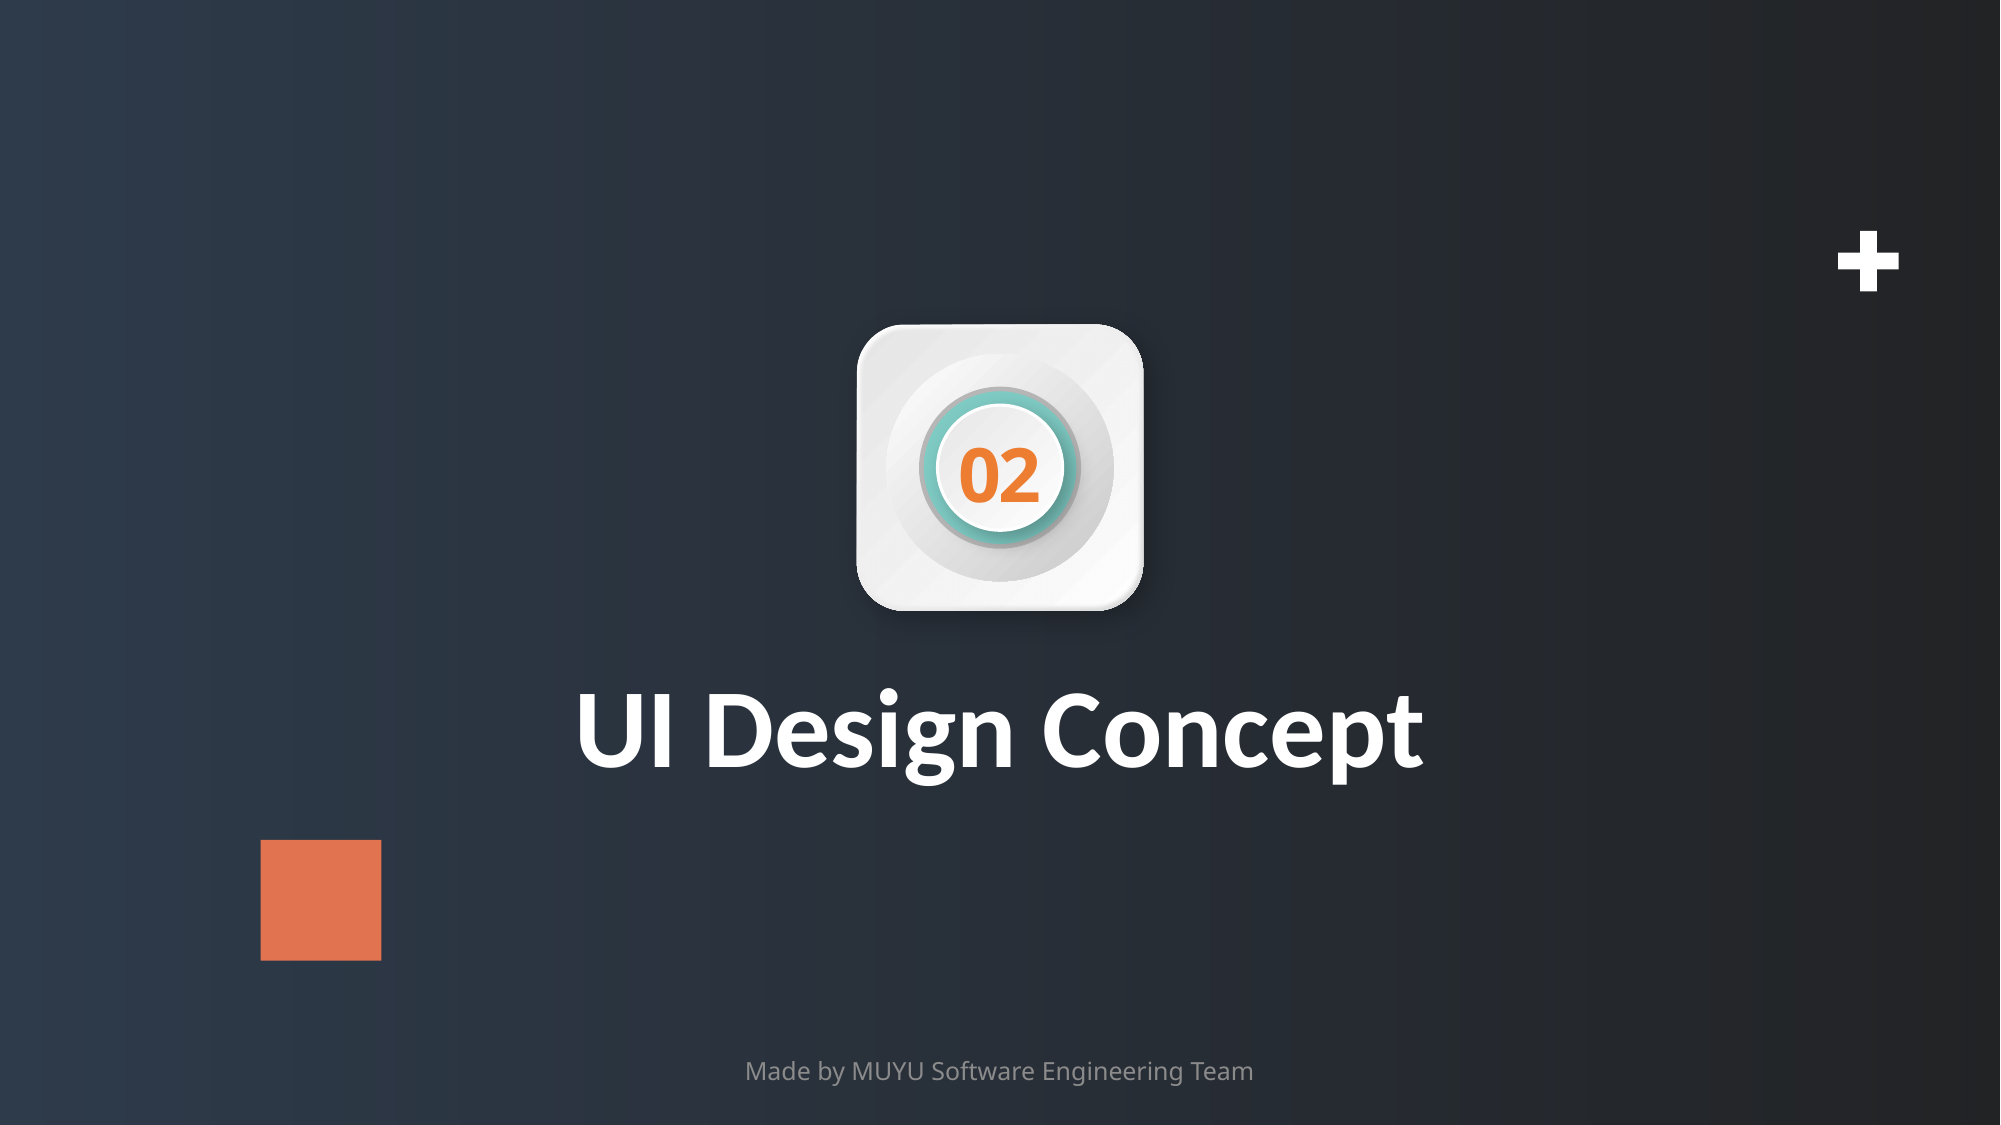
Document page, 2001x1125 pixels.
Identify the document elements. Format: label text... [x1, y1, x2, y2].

text_box [1837, 230, 1900, 292]
footer Made by MUYU Software Engineering Team [662, 1042, 1338, 1103]
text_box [488, 324, 1512, 799]
text_box [260, 839, 382, 962]
